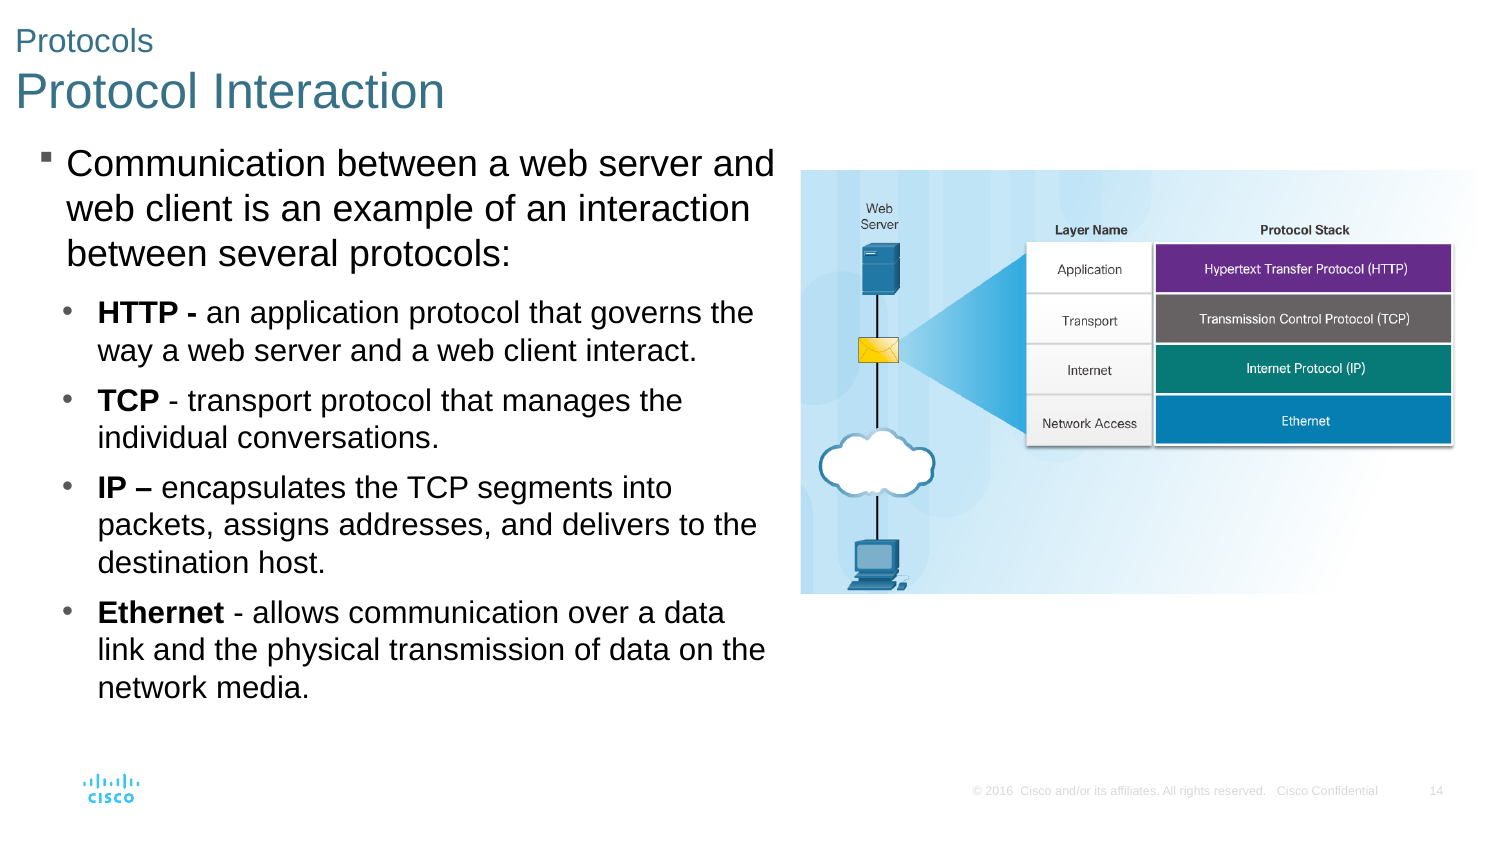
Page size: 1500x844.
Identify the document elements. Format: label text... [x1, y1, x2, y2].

title Protocols Protocol Interaction [0, 6, 1500, 131]
picture [800, 170, 1477, 594]
list Communication between a web server and web client is an example of an interaction between several protocols: HTTP - an application protocol that governs the way a web server and a web client interact. TCP - transport protocol that manages the individual conversations. IP – encapsulates the TCP segments into packets, assigns addresses, and delivers to the destination host. Ethernet - allows communication over a data link and the physical transmission of data on the network media. [23, 131, 812, 744]
